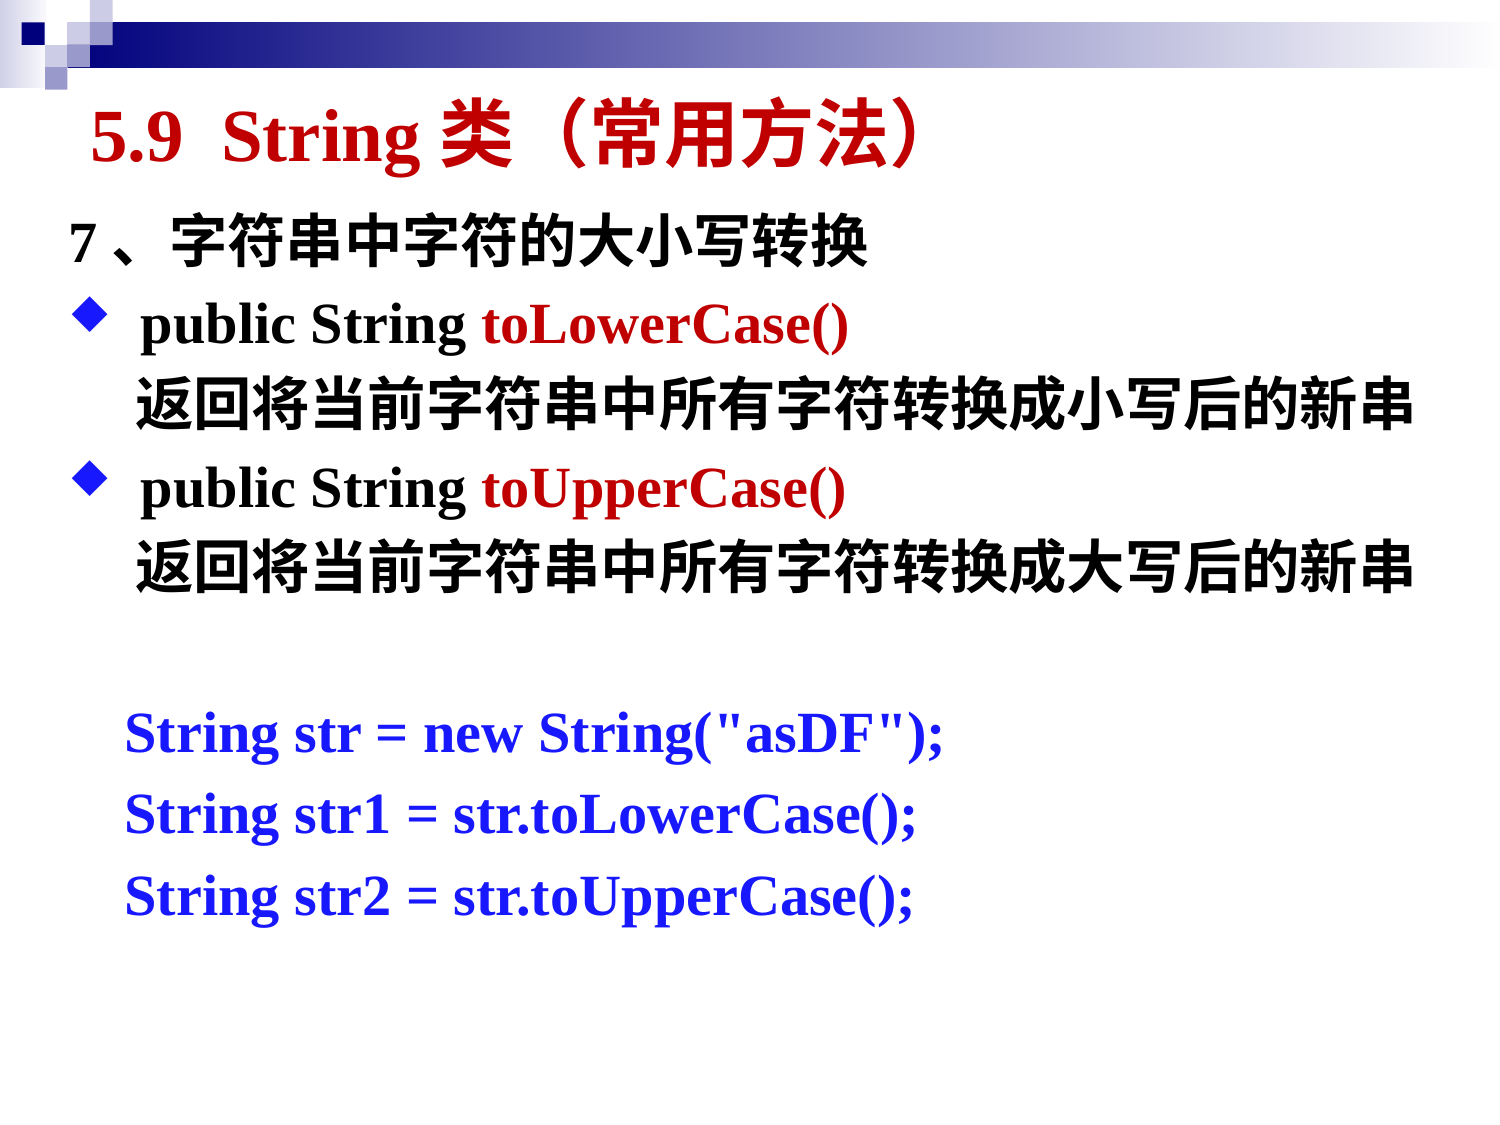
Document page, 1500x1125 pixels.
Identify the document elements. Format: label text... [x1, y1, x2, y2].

list 7、字符串中字符的大小写转换 public String toLowerCase() 返回将当前字符串中所有字符转换成小写后的新串 public String toUpperCase() 返回将当前字符串中所有字符转换成大写后的新串 String str = new String("asDF"); String str1 = str.toLowerCase(); String str2 = str.toUpperCase(); [52, 196, 1459, 1095]
title 5.9 String类（常用方法） [74, 18, 1426, 196]
